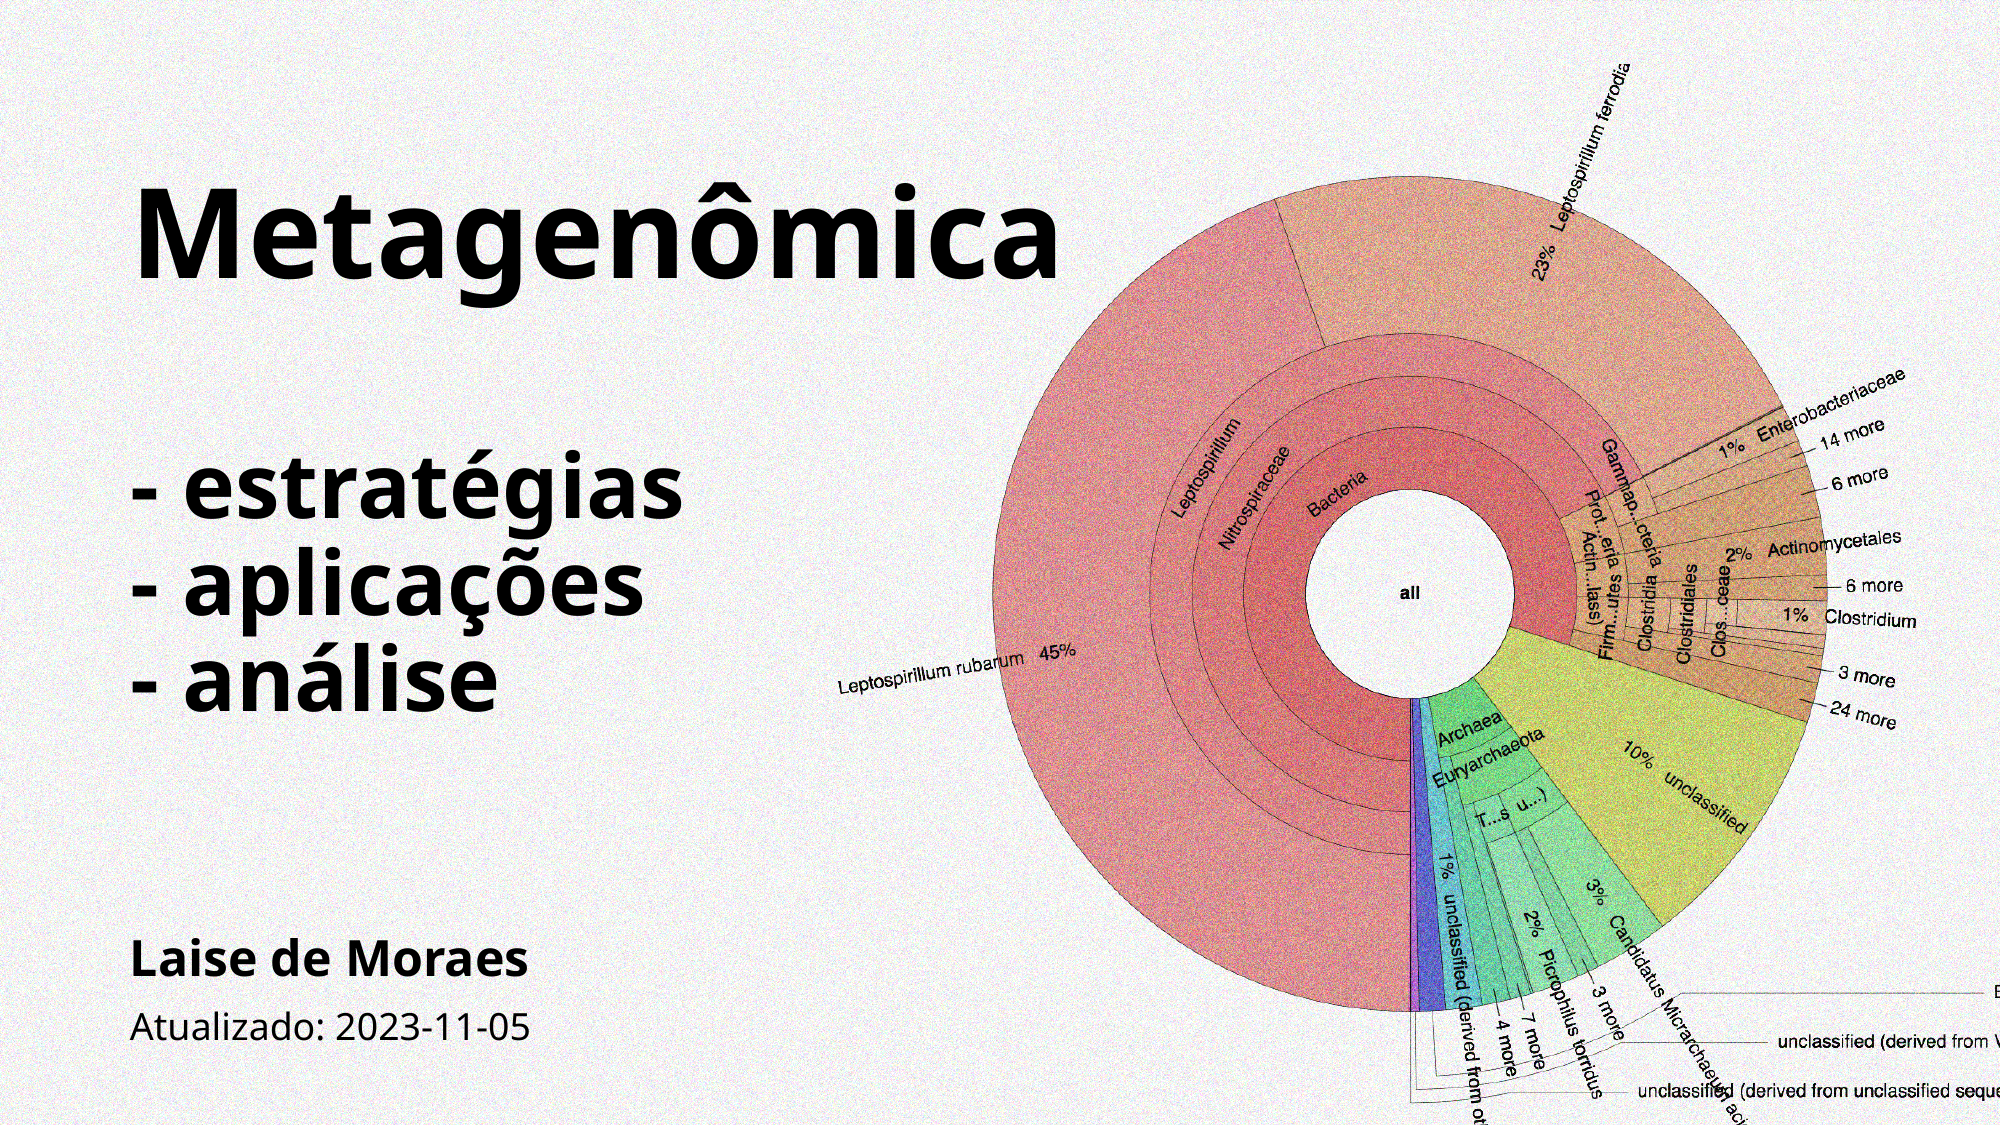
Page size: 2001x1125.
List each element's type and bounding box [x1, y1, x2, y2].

text_box [0, 0, 2000, 1125]
